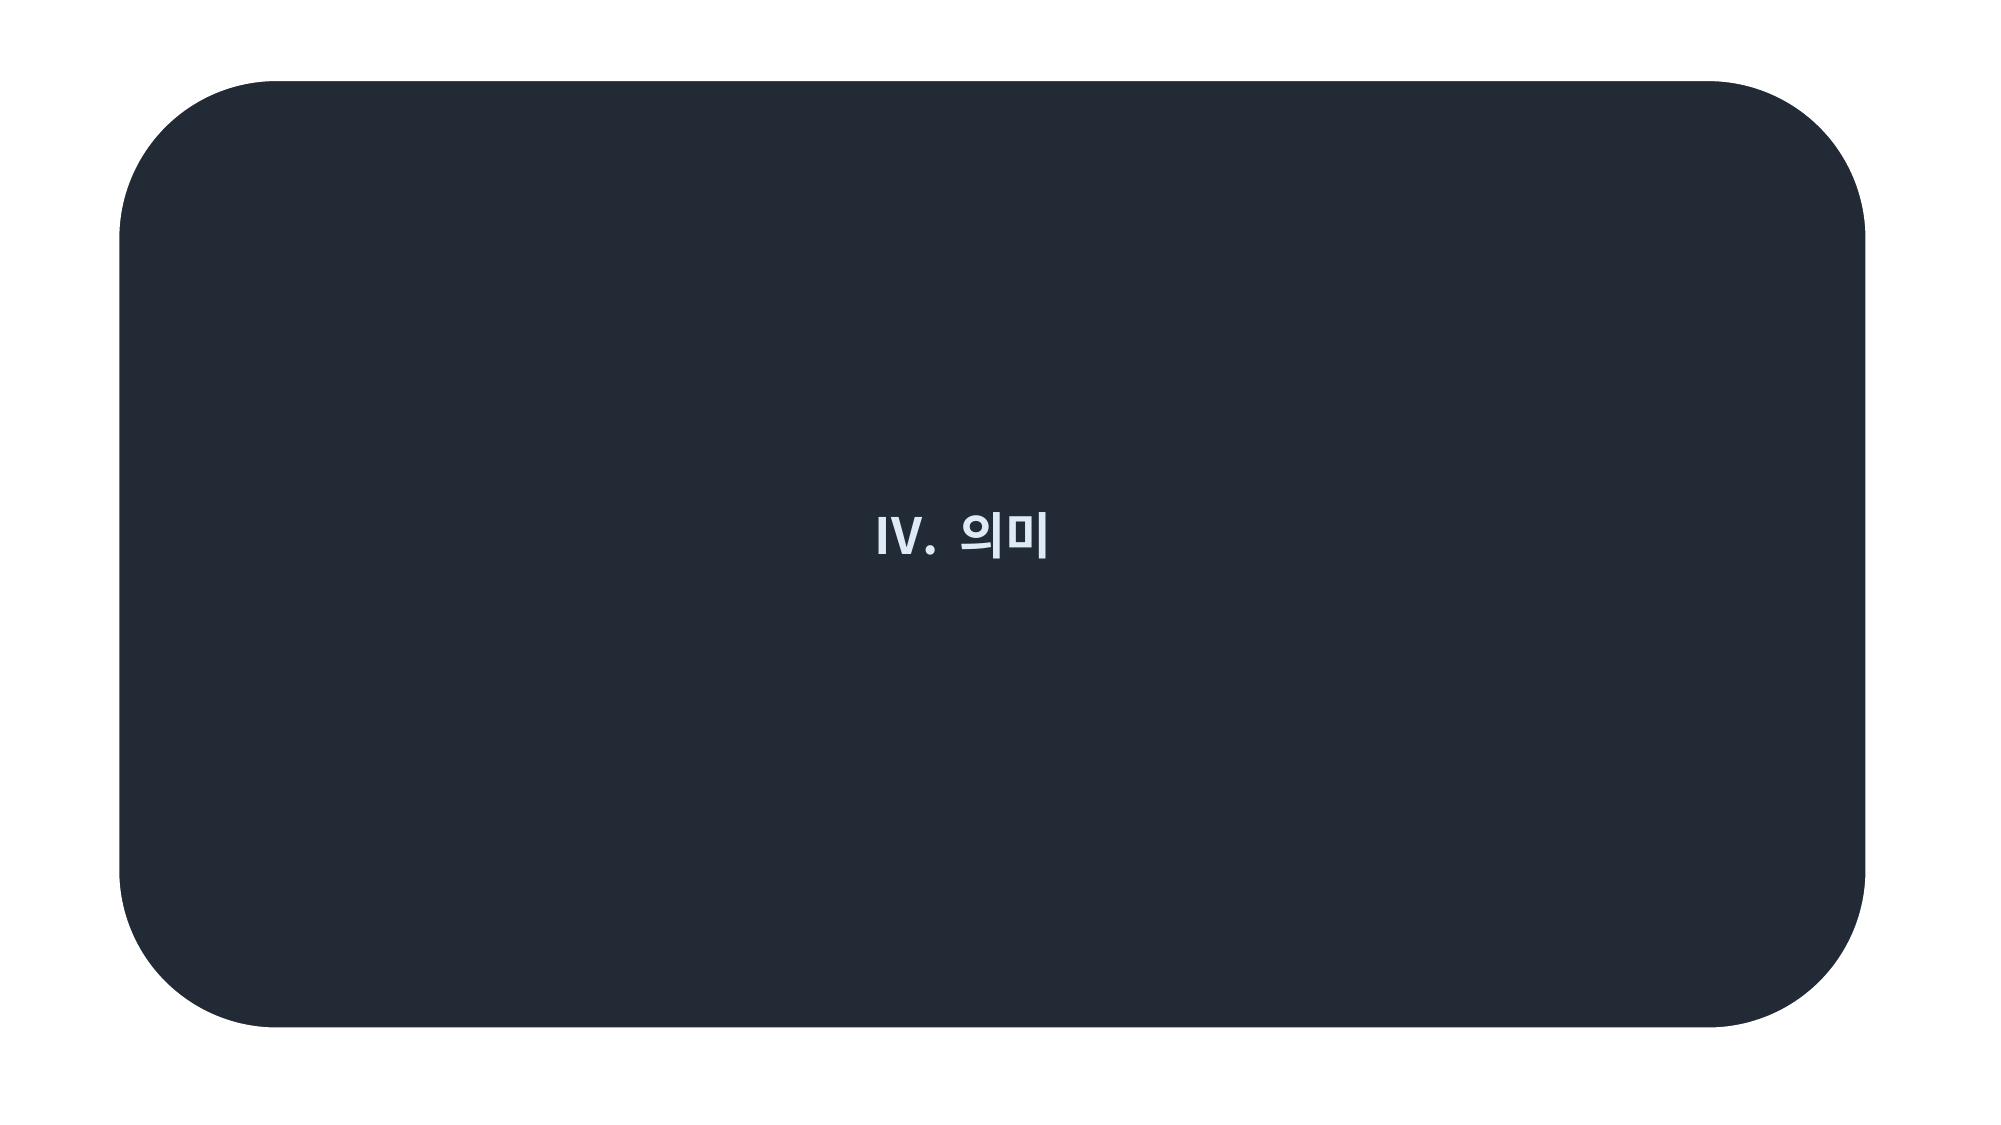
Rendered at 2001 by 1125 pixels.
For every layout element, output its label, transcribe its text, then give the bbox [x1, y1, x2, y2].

text_box [117, 78, 1868, 1030]
text_box 의미 [410, 467, 1575, 572]
